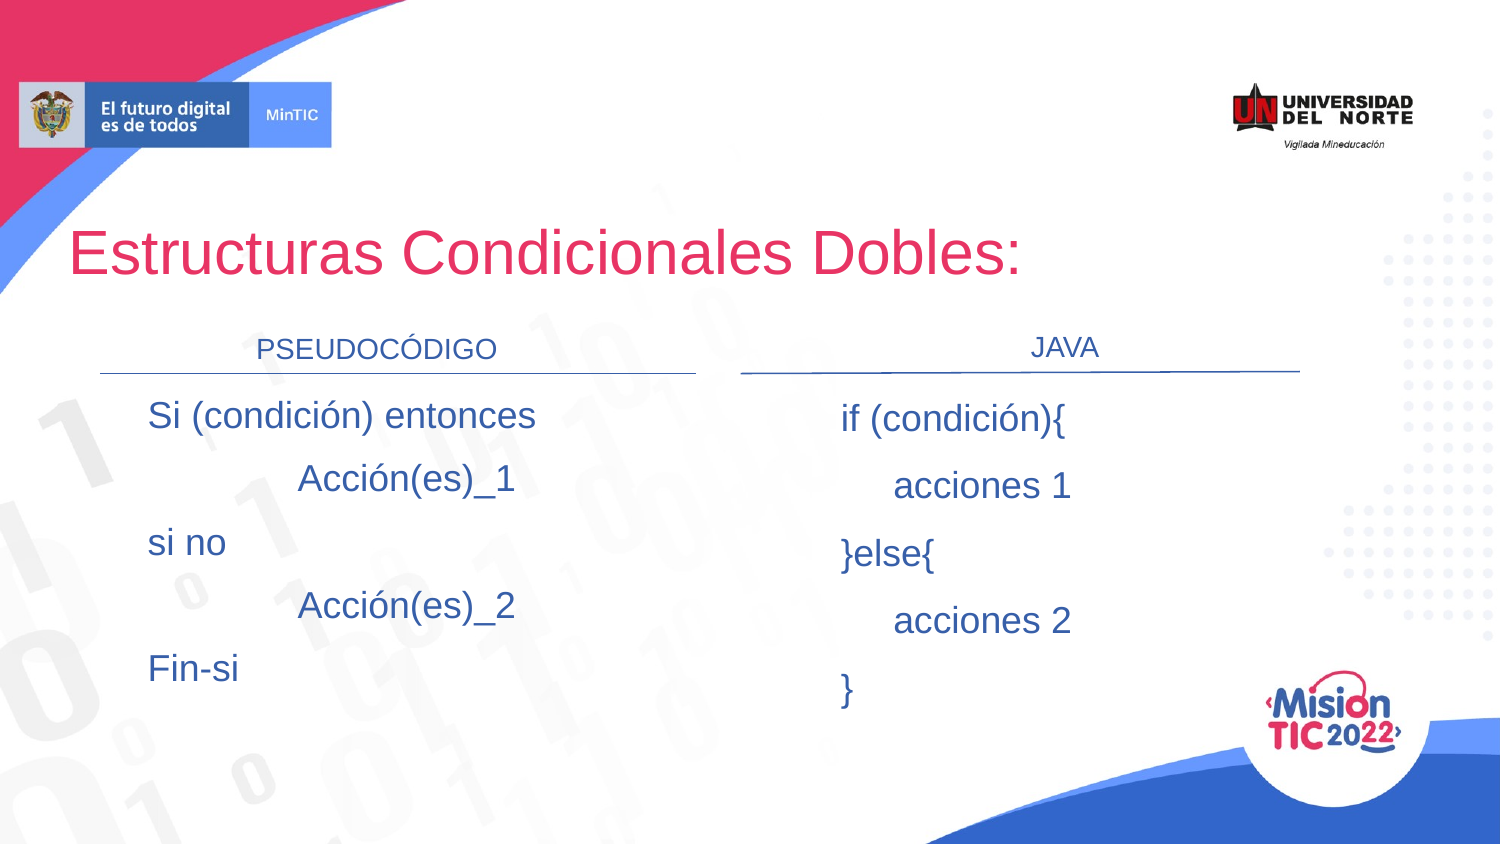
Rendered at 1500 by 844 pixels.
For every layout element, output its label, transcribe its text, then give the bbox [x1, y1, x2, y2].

text_box Si (condición) entonces Acción(es)_1 si no Acción(es)_2 Fin-si [57, 388, 731, 701]
text_box PSEUDOCÓDIGO [241, 323, 599, 372]
text_box if (condición){ acciones 1 }else{ acciones 2 } [825, 364, 1358, 766]
text_box Estructuras Condicionales Dobles: [57, 208, 1424, 293]
text_box JAVA [1015, 321, 1300, 364]
picture [0, 0, 1500, 844]
